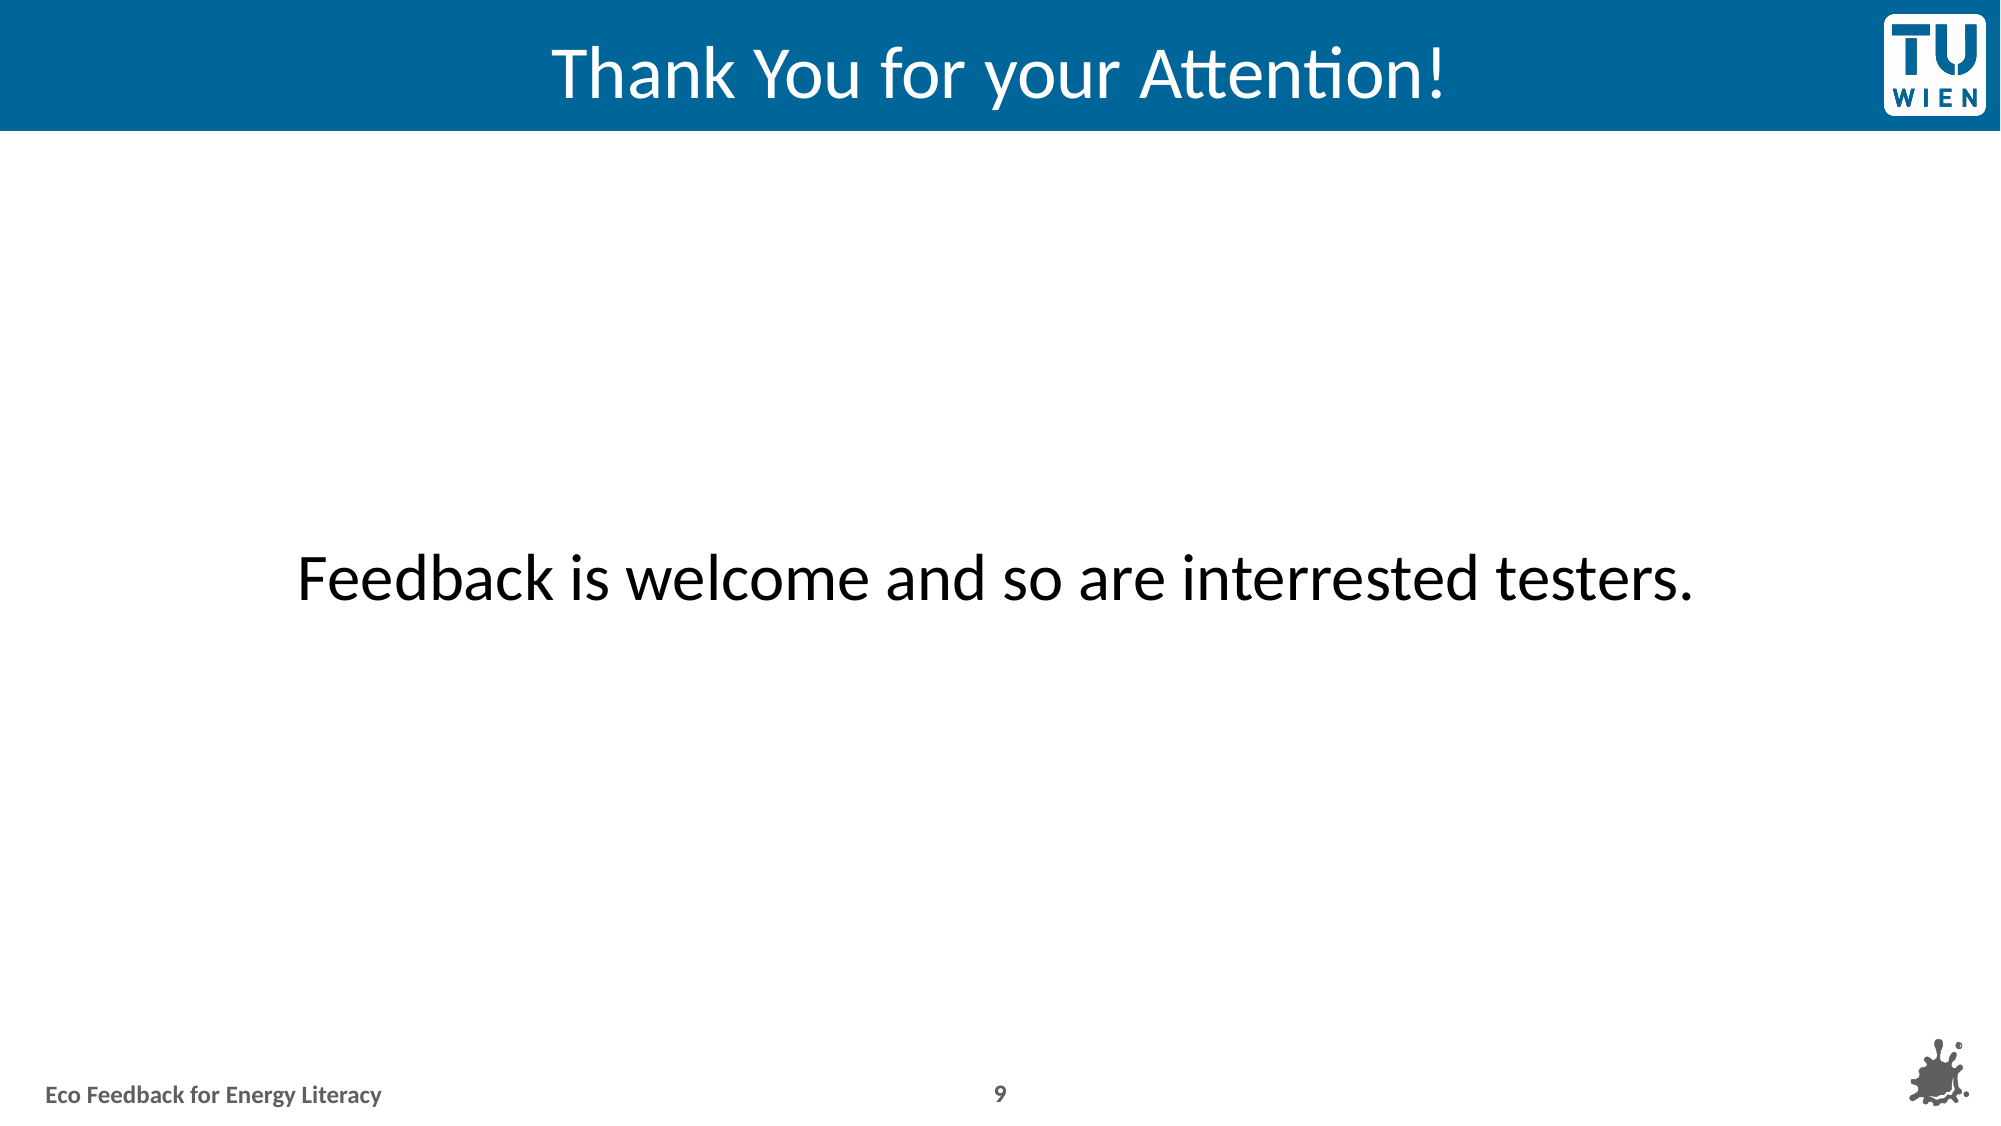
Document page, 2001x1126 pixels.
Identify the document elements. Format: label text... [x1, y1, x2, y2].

list Feedback is welcome and so are interrested testers. [25, 150, 1969, 1048]
picture [1885, 15, 1985, 115]
slide_number 9 [881, 1067, 1119, 1118]
title Thank You for your Attention! [137, 6, 1863, 131]
footer Eco Feedback for Energy Literacy [25, 1068, 837, 1118]
